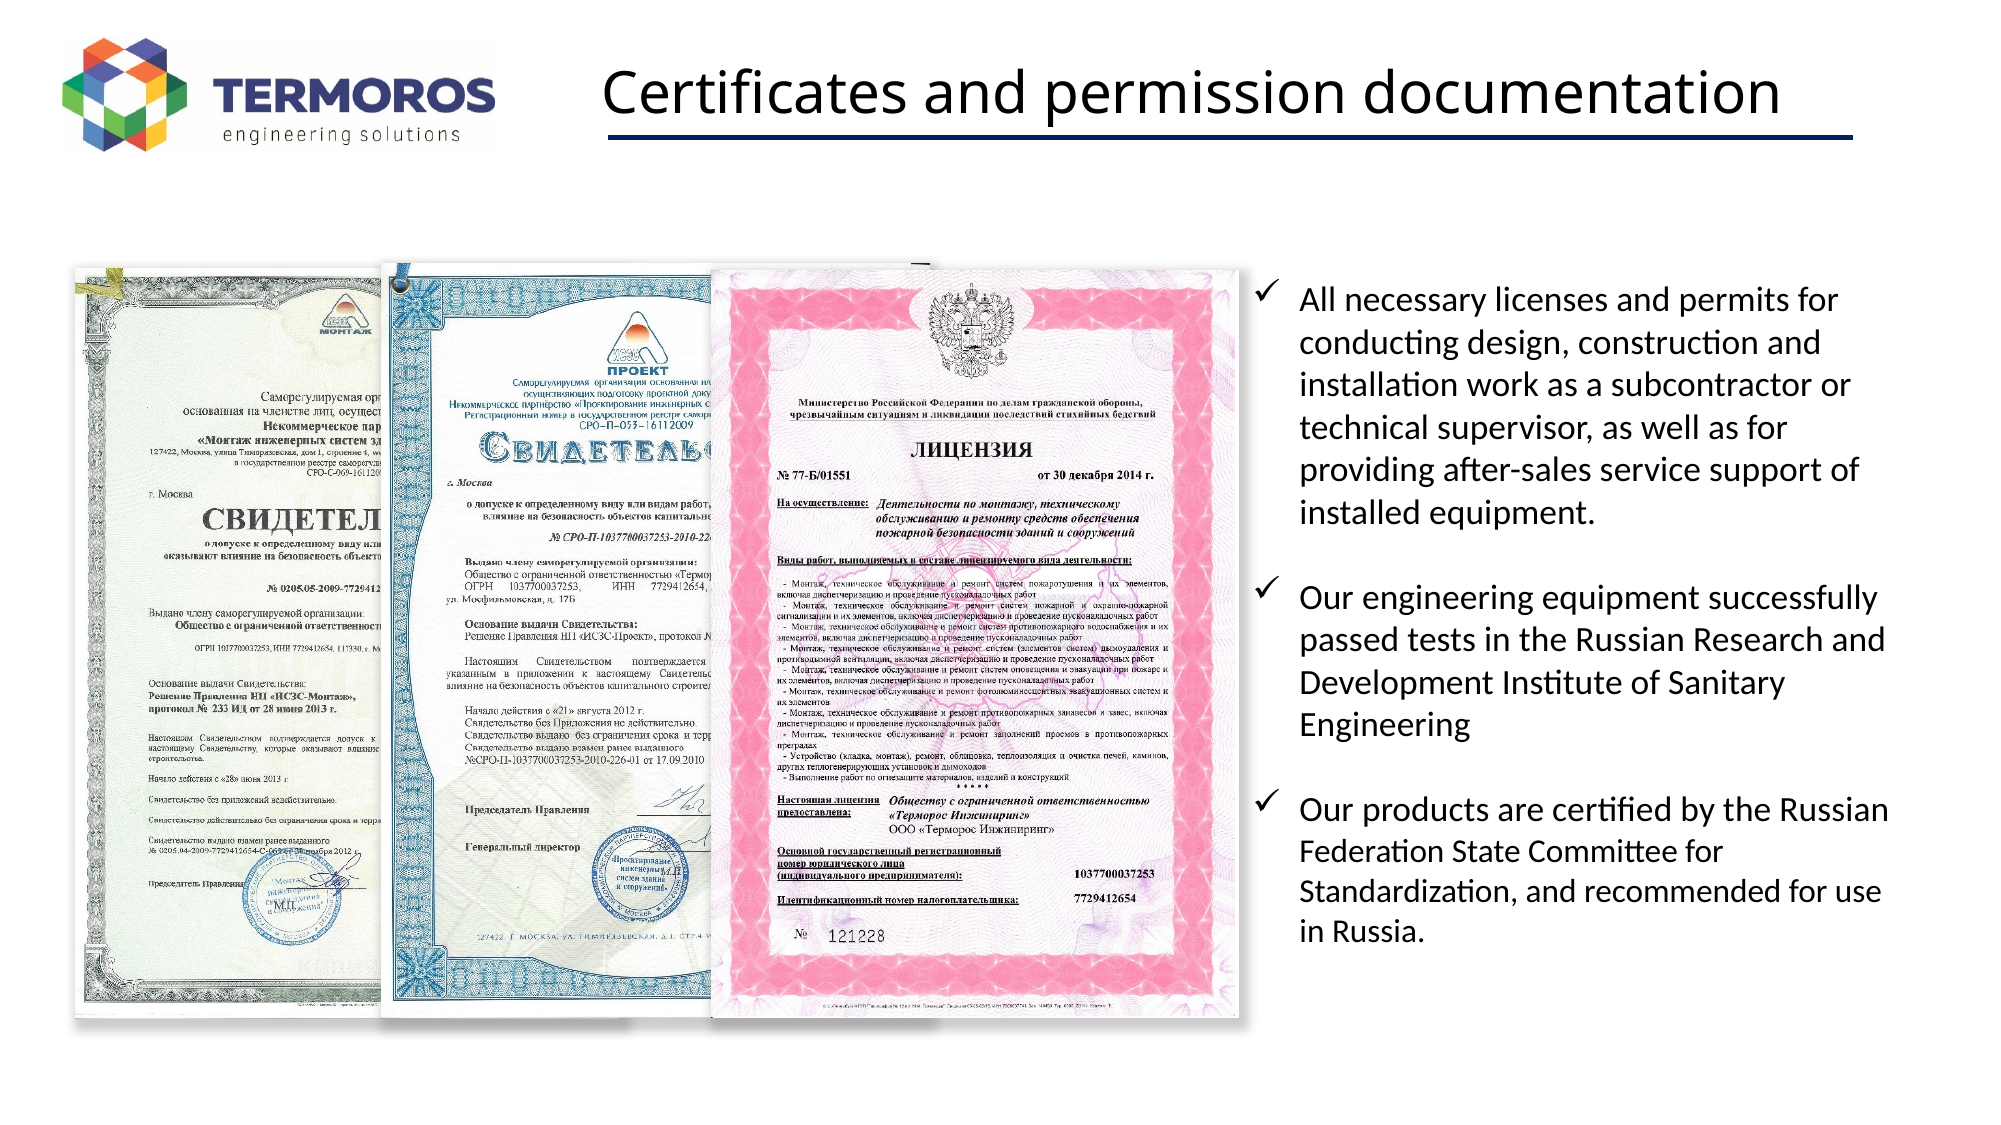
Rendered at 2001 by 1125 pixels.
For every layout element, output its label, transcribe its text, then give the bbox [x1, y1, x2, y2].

picture [75, 263, 1239, 1019]
text_box All necessary licenses and permits for conducting design, construction and installation work as a subcontractor or technical supervisor, as well as for providing after-sales service support of installed equipment. Our engineering equipment successfully passed tests in the Russian Research and Development Institute of Sanitary Engineering Our products are certified by the Russian Federation State Committee for Standardization, and recommended for use in Russia. [1251, 268, 1914, 999]
title Certificates and permission documentation [586, 44, 1827, 145]
picture [62, 37, 495, 152]
